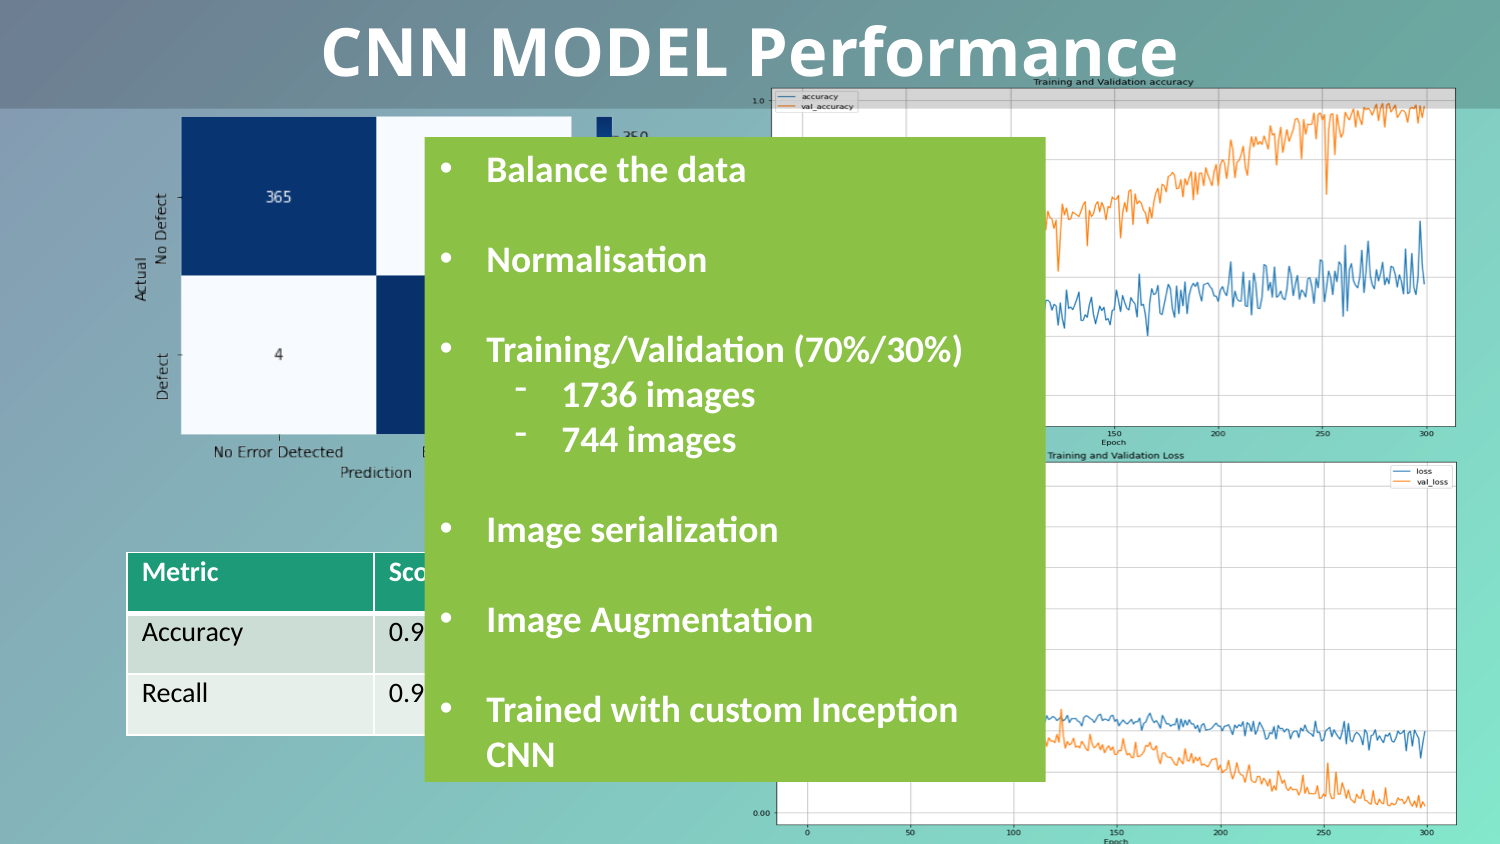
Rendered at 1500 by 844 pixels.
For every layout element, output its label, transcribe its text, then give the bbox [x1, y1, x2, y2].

picture [735, 74, 1461, 844]
text_box Balance the data Normalisation Training/Validation (70%/30%) 1736 images 744 images Image serialization Image Augmentation Trained with custom Inception CNN [424, 137, 735, 782]
table_cell 0.99 [375, 616, 424, 673]
picture [126, 108, 659, 490]
table_cell Accuracy [128, 616, 373, 673]
table_header Metric [128, 553, 373, 611]
text_box CNN MODEL Performance [0, 0, 1500, 109]
table_cell Recall [128, 675, 373, 734]
table_cell 0.99 [375, 675, 424, 734]
table_header Score [375, 553, 424, 611]
